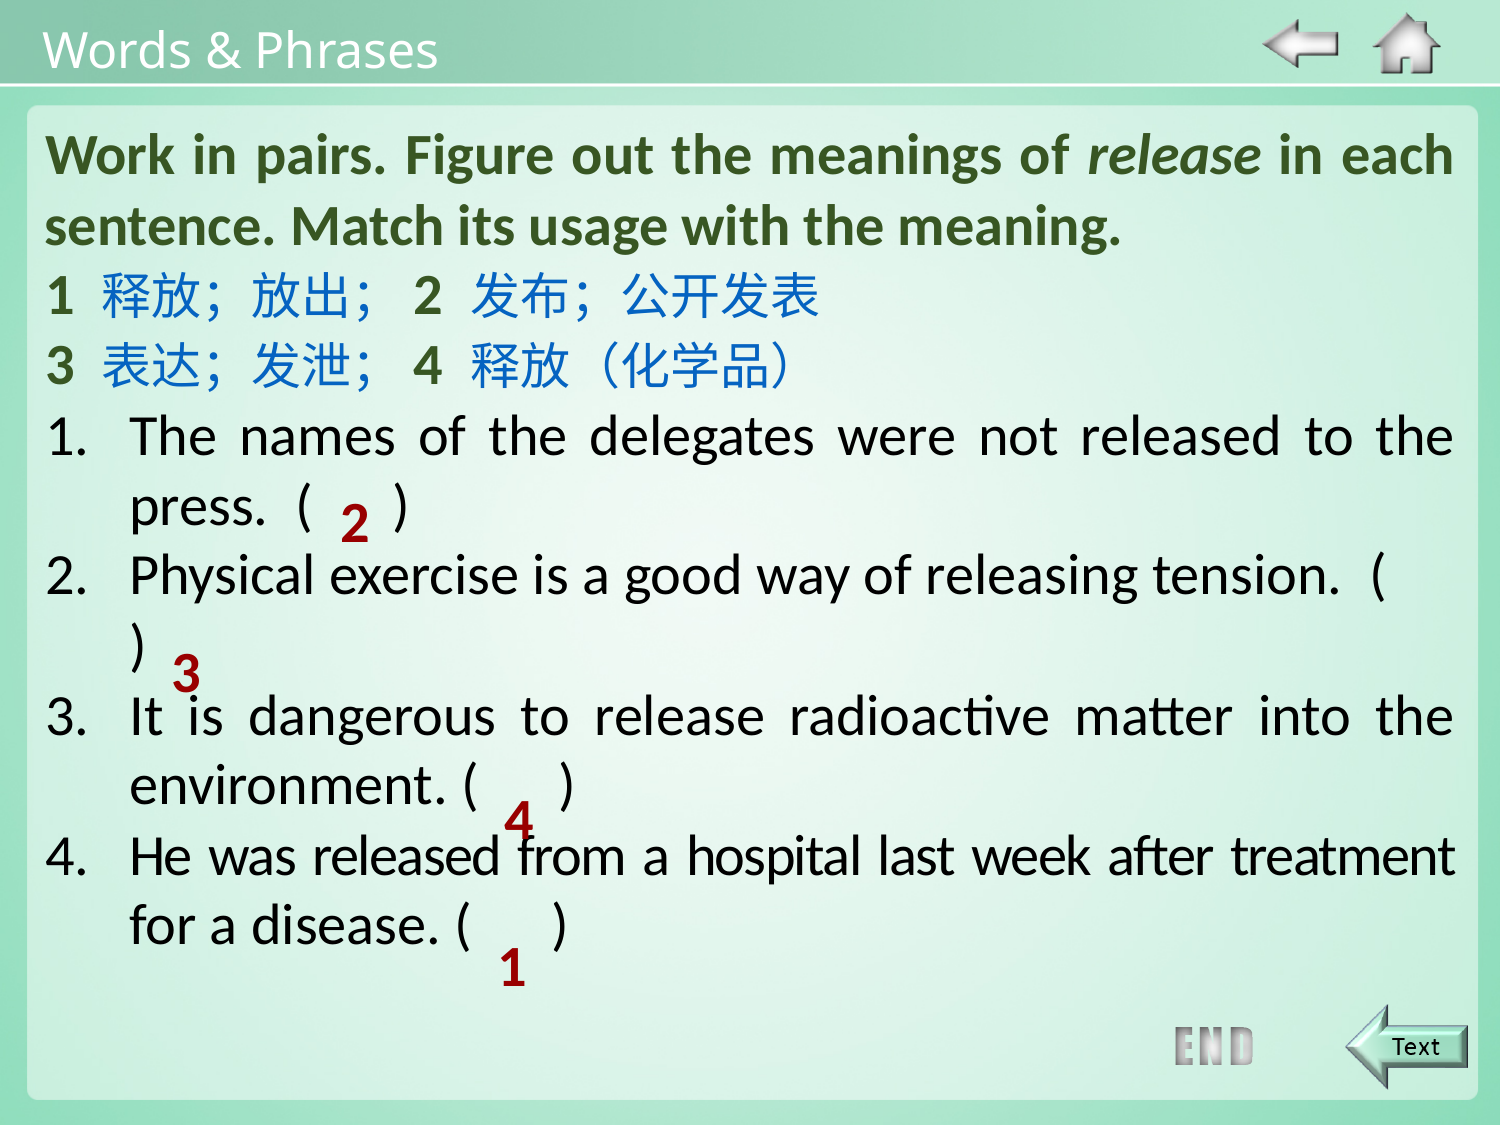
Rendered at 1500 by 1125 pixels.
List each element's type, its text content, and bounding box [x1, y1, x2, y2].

list Work in pairs. Figure out the meanings of release in each sentence. Match its usage with the meaning. 1 释放；放出；2 发布；公开发表 3 表达；发泄；4 释放（化学品） The names of the delegates were not released to the press. ( ) Physical exercise is a good way of releasing tension. ( ) It is dangerous to release radioactive matter into the environment. ( ) He was released from a hospital last week after treatment for a disease. ( ) [29, 108, 1471, 1079]
picture [0, 0, 1500, 1125]
text_box 1 [482, 920, 554, 1006]
text_box 3 [156, 626, 228, 712]
text_box Words & Phrases [27, 11, 582, 87]
text_box 2 [325, 477, 397, 562]
text_box 4 [489, 773, 561, 859]
